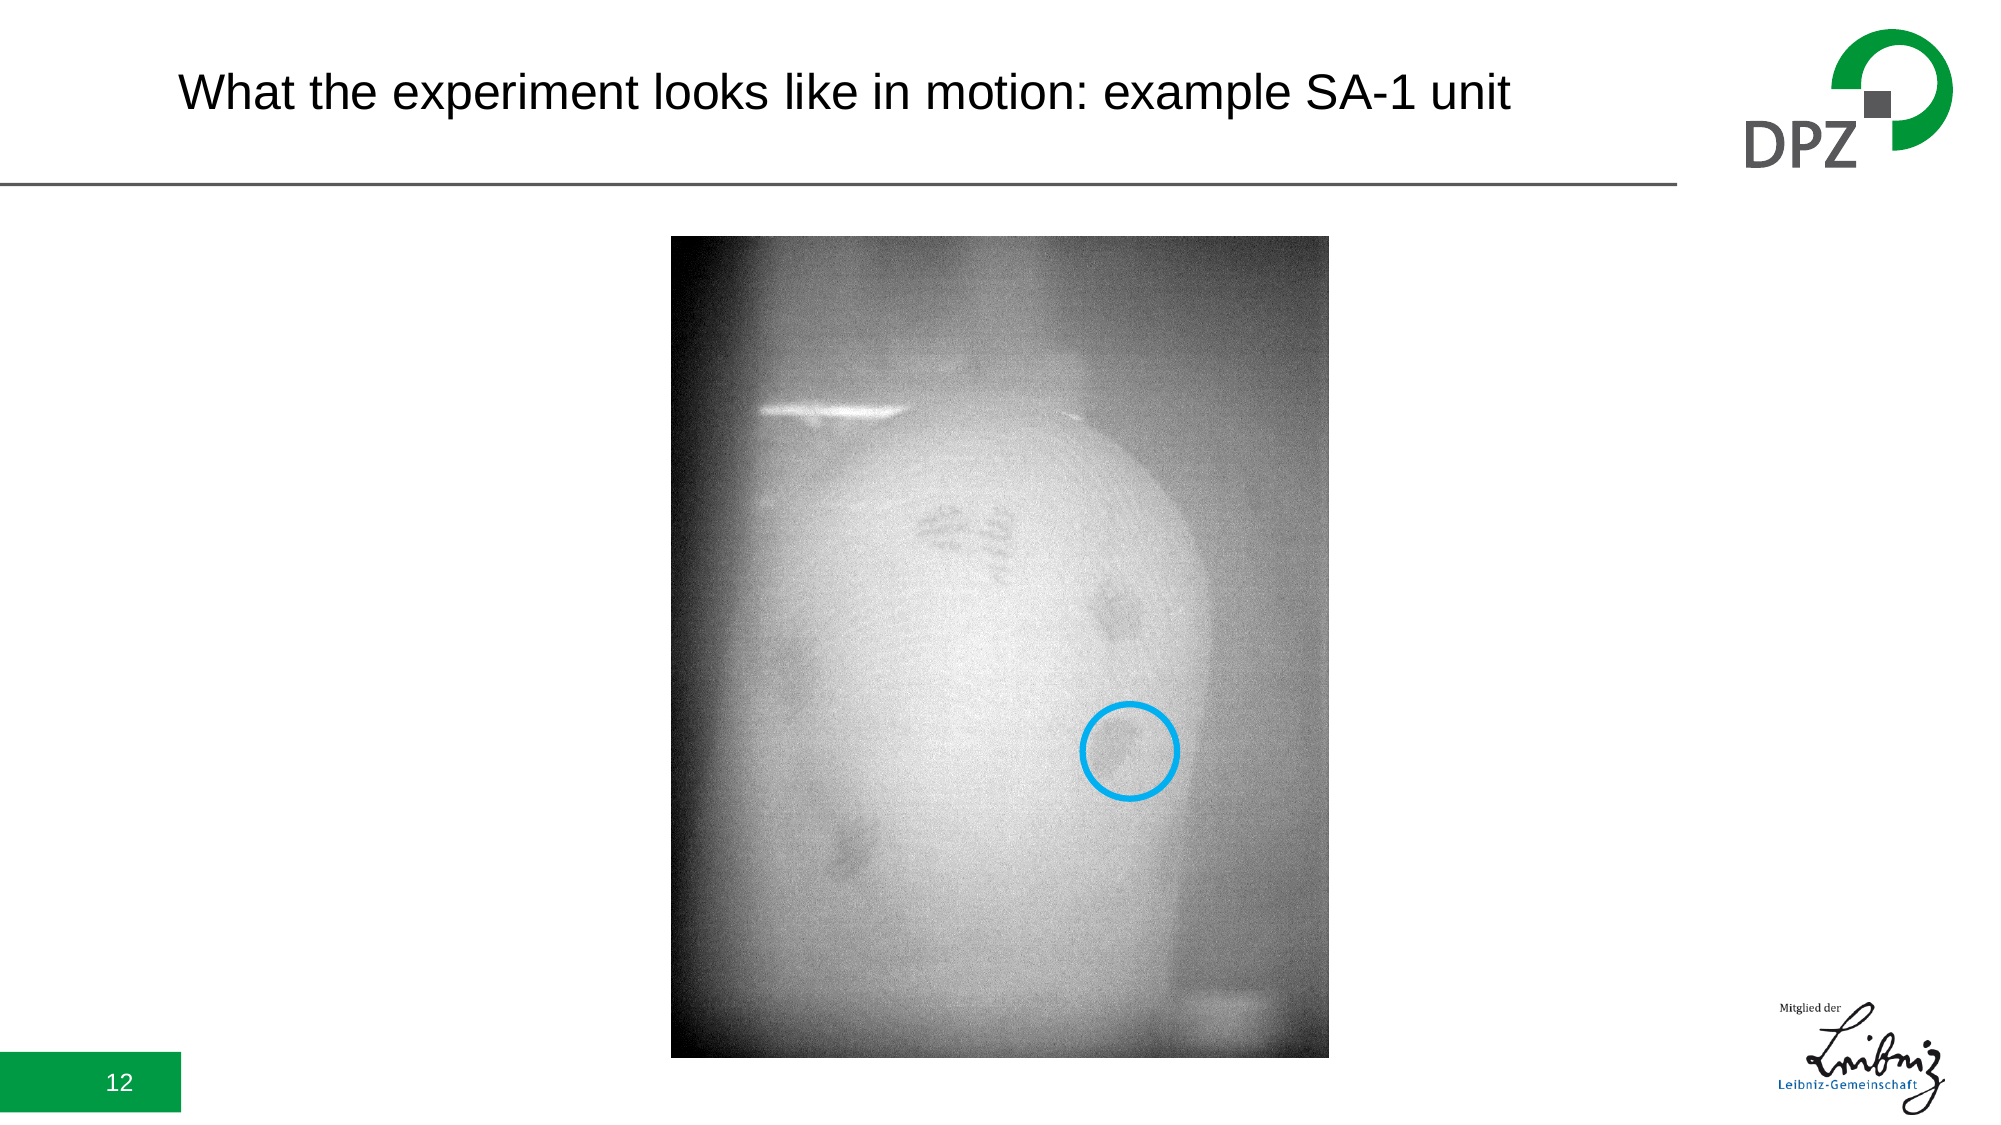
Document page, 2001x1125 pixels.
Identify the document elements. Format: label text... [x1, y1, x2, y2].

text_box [670, 235, 1330, 1059]
picture [1779, 1002, 1945, 1115]
title What the experiment looks like in motion: example SA-1 unit [163, 42, 1579, 137]
slide_number 12 [0, 1058, 149, 1123]
